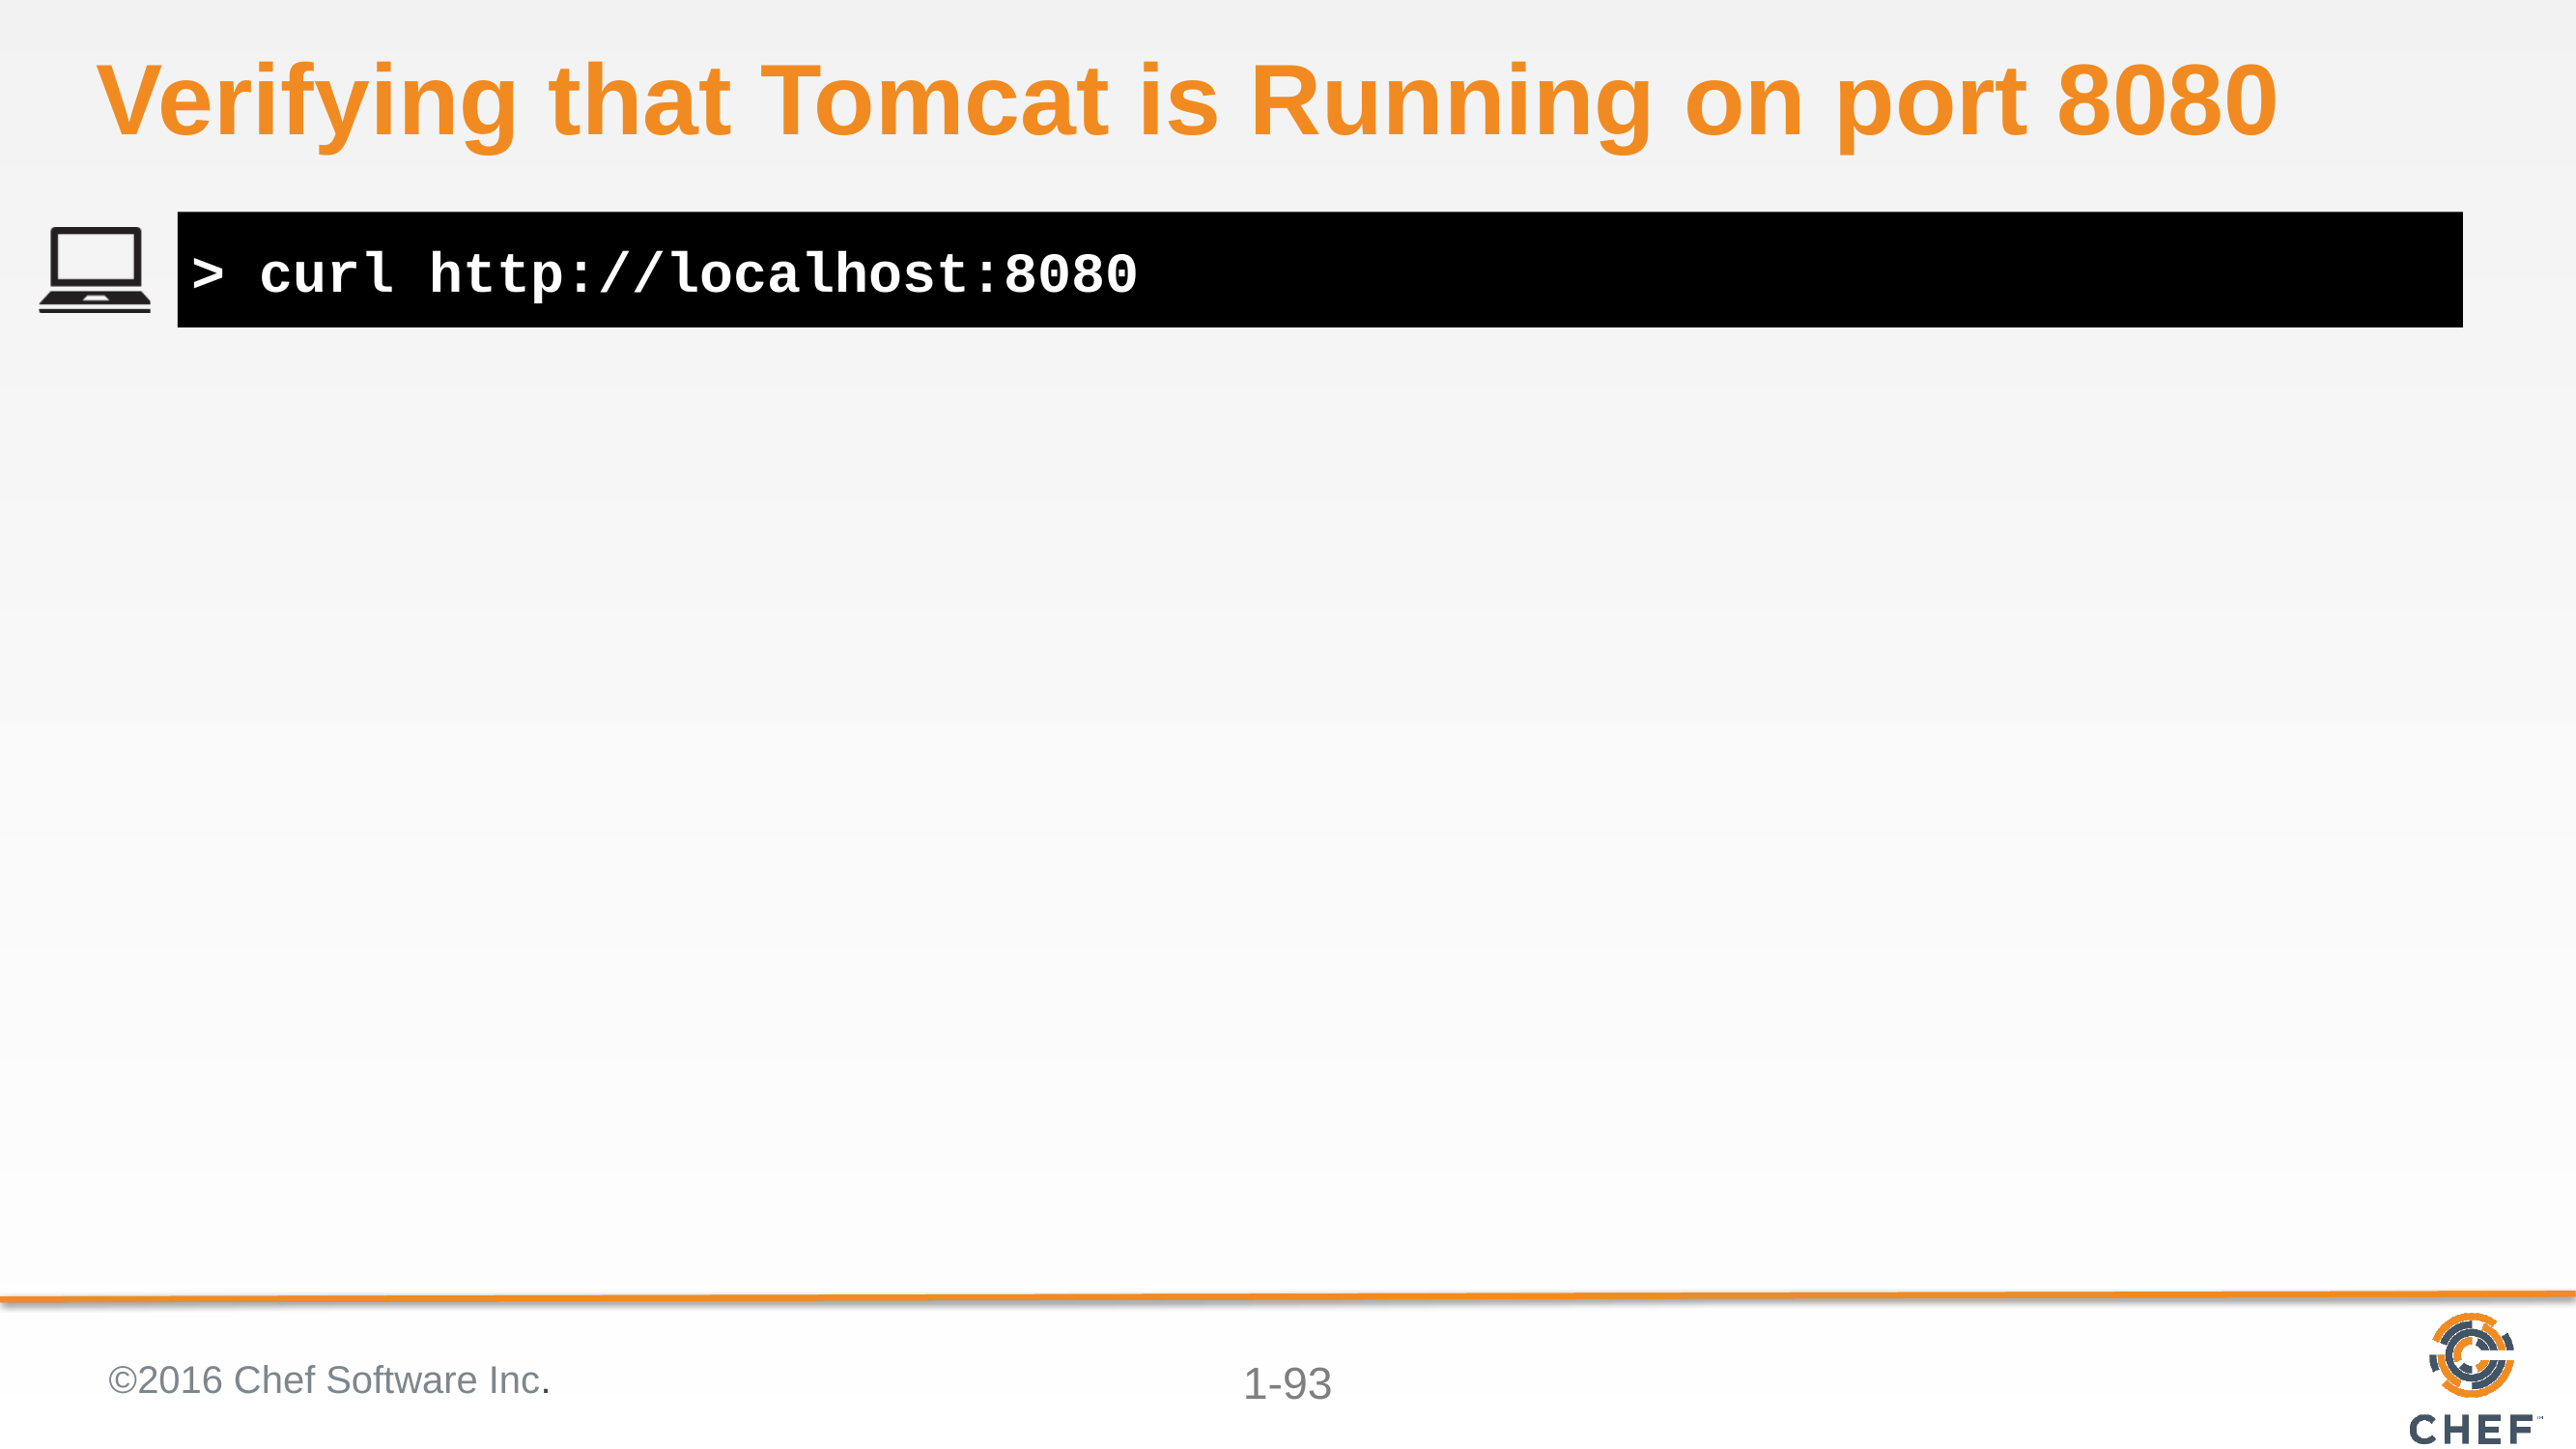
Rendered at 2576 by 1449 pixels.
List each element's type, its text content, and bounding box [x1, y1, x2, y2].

title Verifying that Tomcat is Running on port 8080 [96, 48, 2463, 180]
picture [2399, 1297, 2551, 1449]
list > curl http://localhost:8080 [177, 212, 2463, 327]
